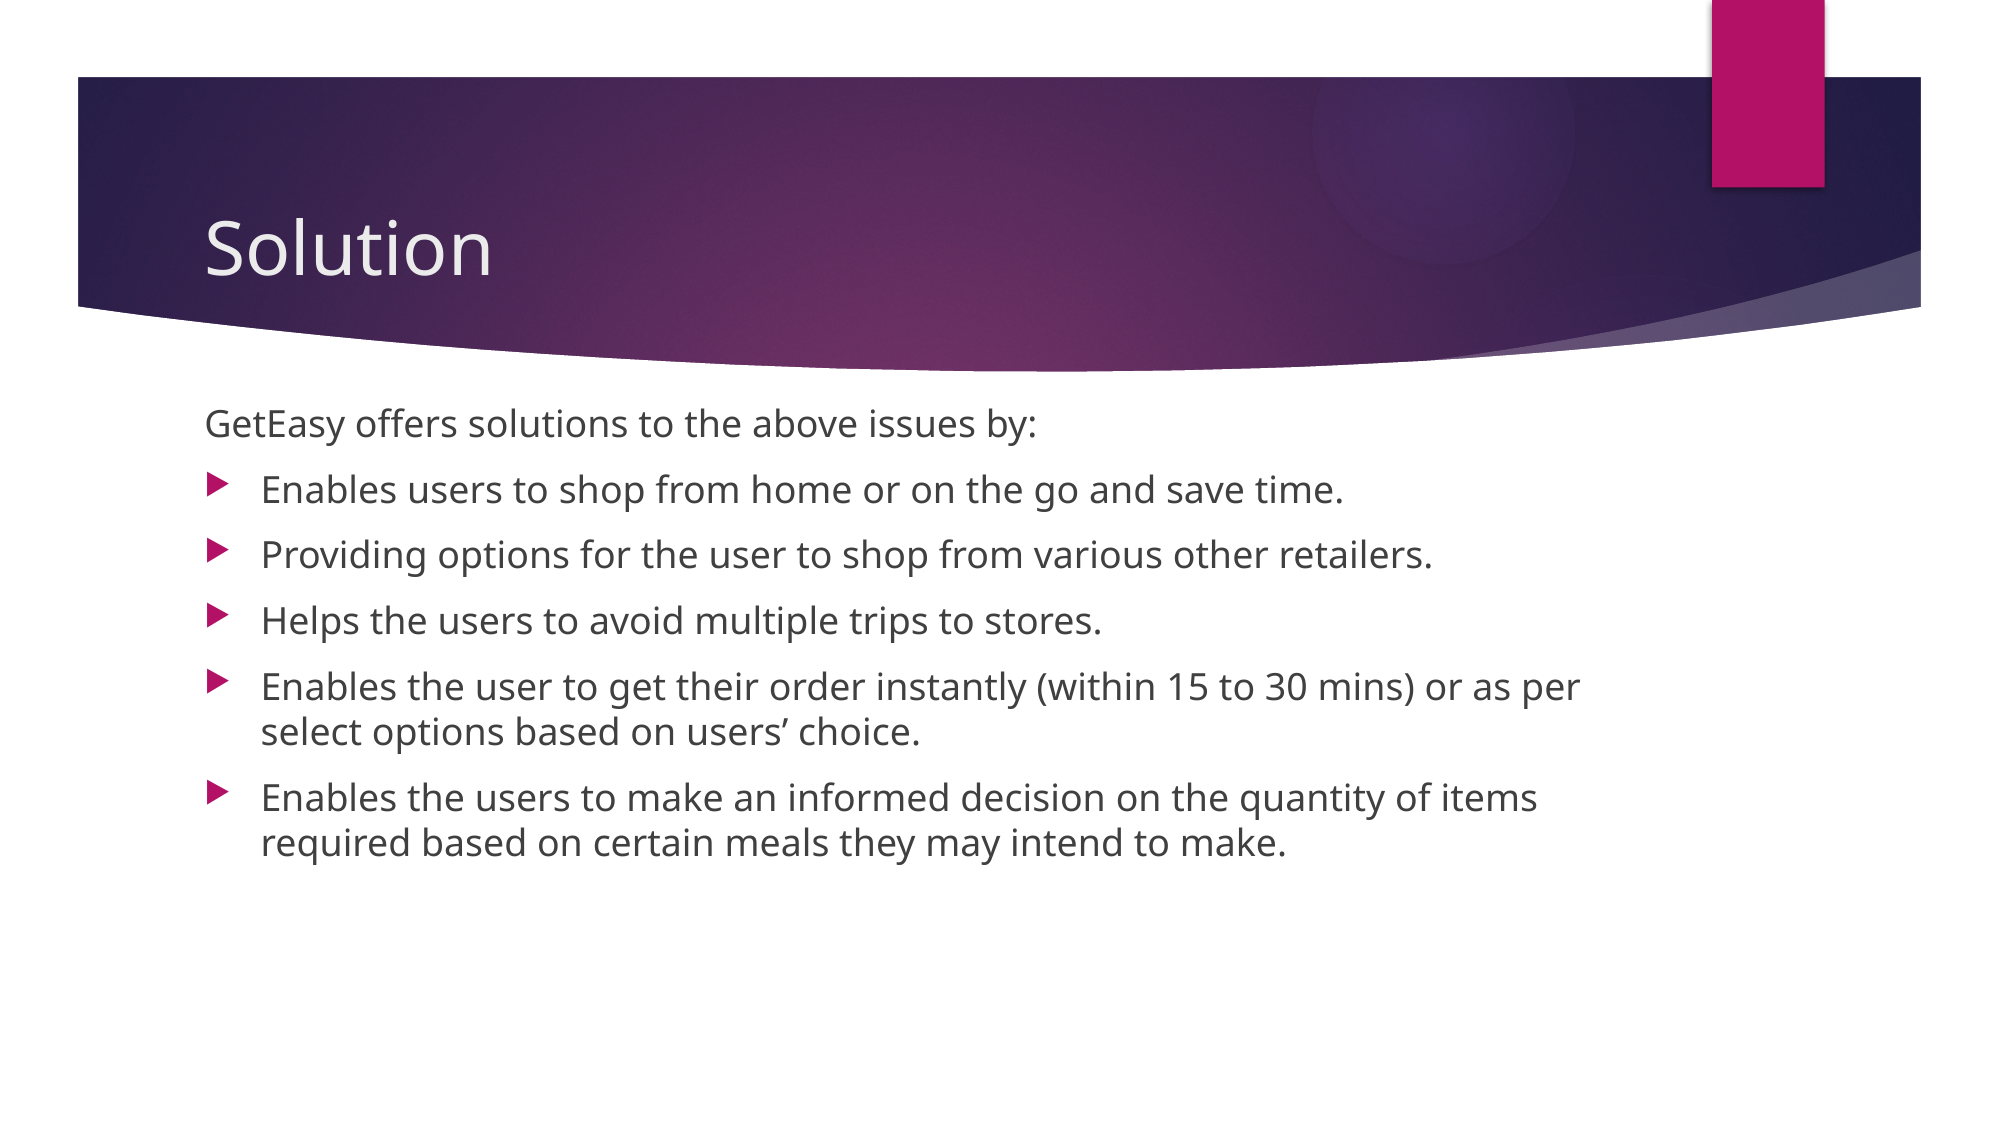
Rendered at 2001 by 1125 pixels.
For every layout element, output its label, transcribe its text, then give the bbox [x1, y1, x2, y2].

title Solution [189, 187, 1627, 304]
list GetEasy offers solutions to the above issues by: Enables users to shop from home or on the go and save time. Providing options for the user to shop from various other retailers. Helps the users to avoid multiple trips to stores. Enables the user to get their order instantly (within 15 to 30 mins) or as per select options based on users’ choice. Enables the users to make an informed decision on the quantity of items required based on certain meals they may intend to make. [189, 392, 1638, 1013]
